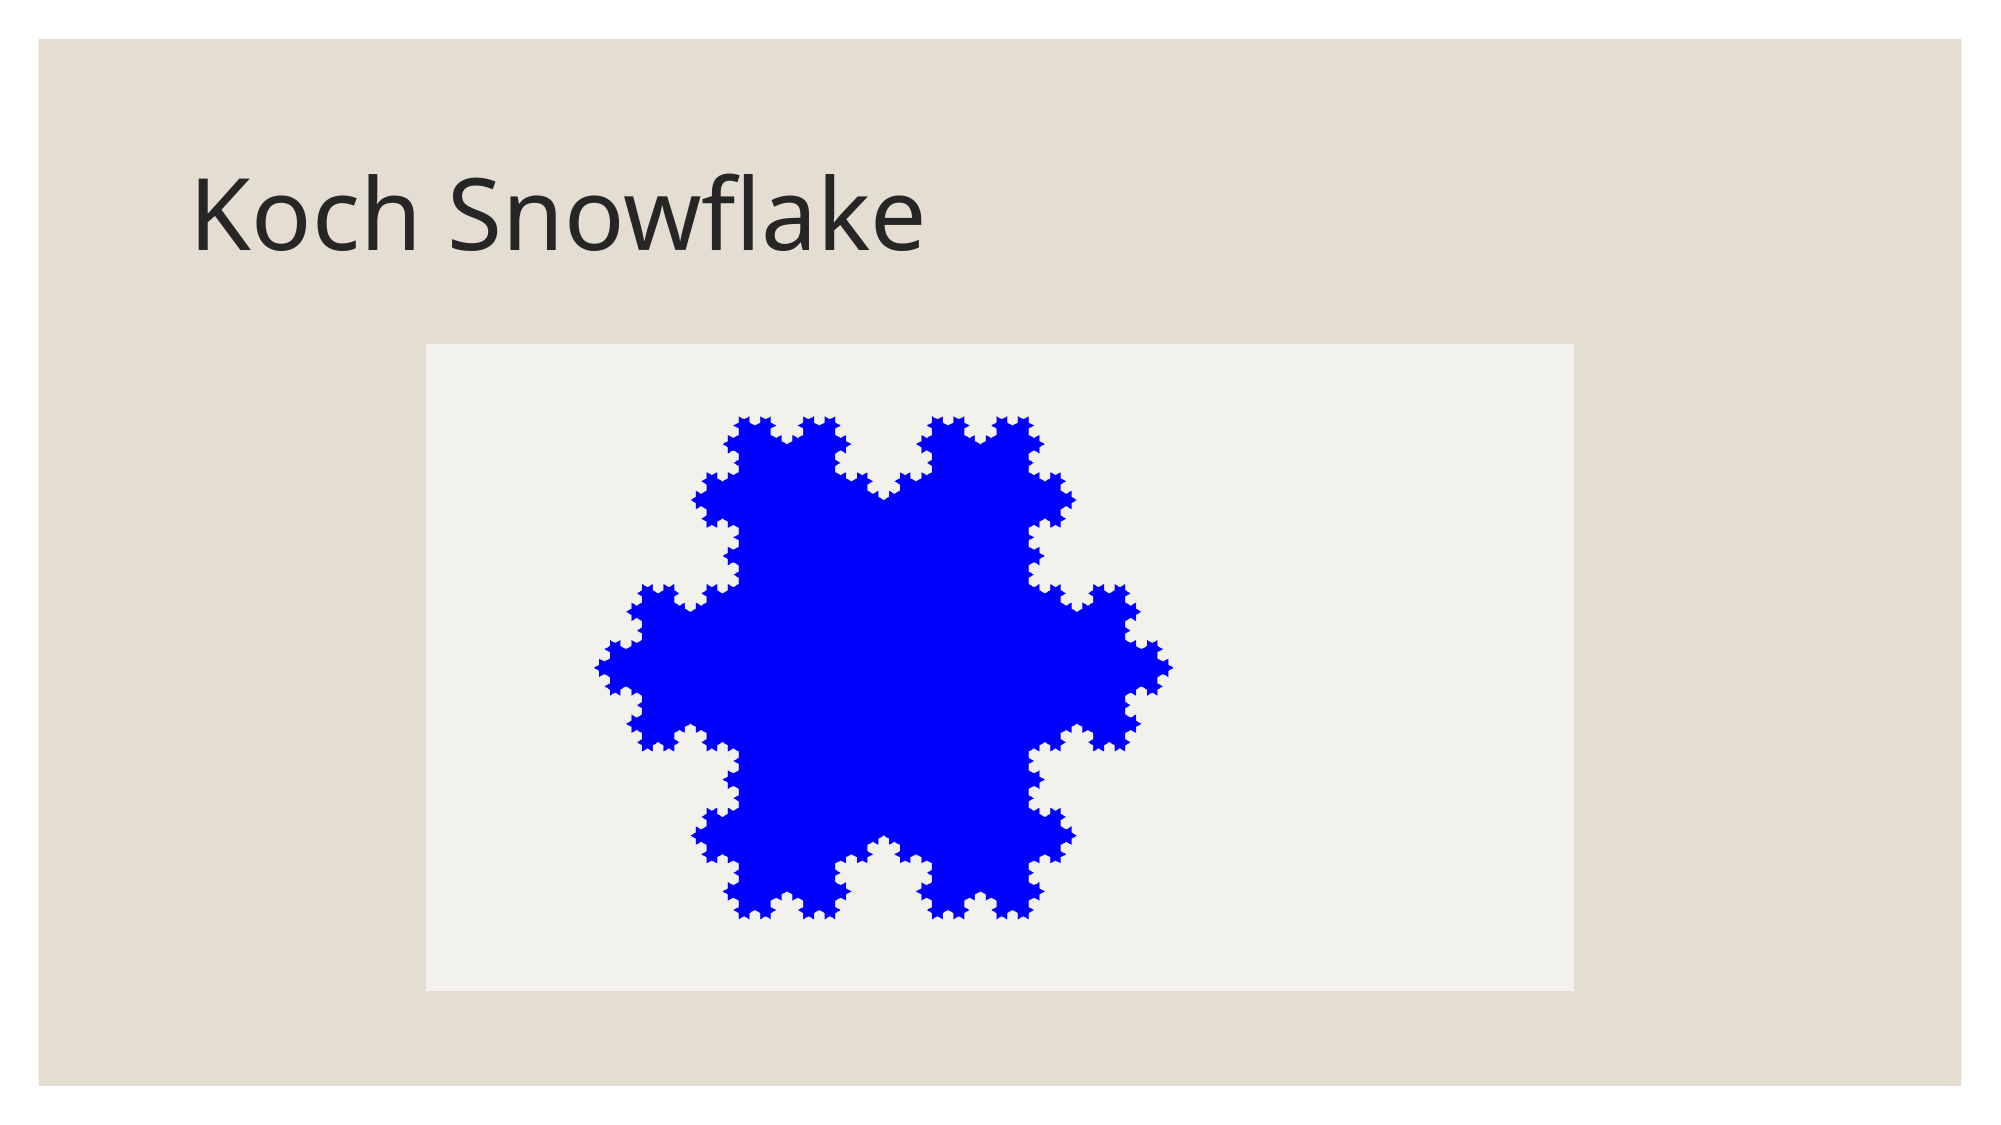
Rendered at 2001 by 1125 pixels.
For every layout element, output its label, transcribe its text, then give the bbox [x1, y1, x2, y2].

title Koch Snowflake [174, 105, 1825, 331]
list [426, 344, 1574, 991]
